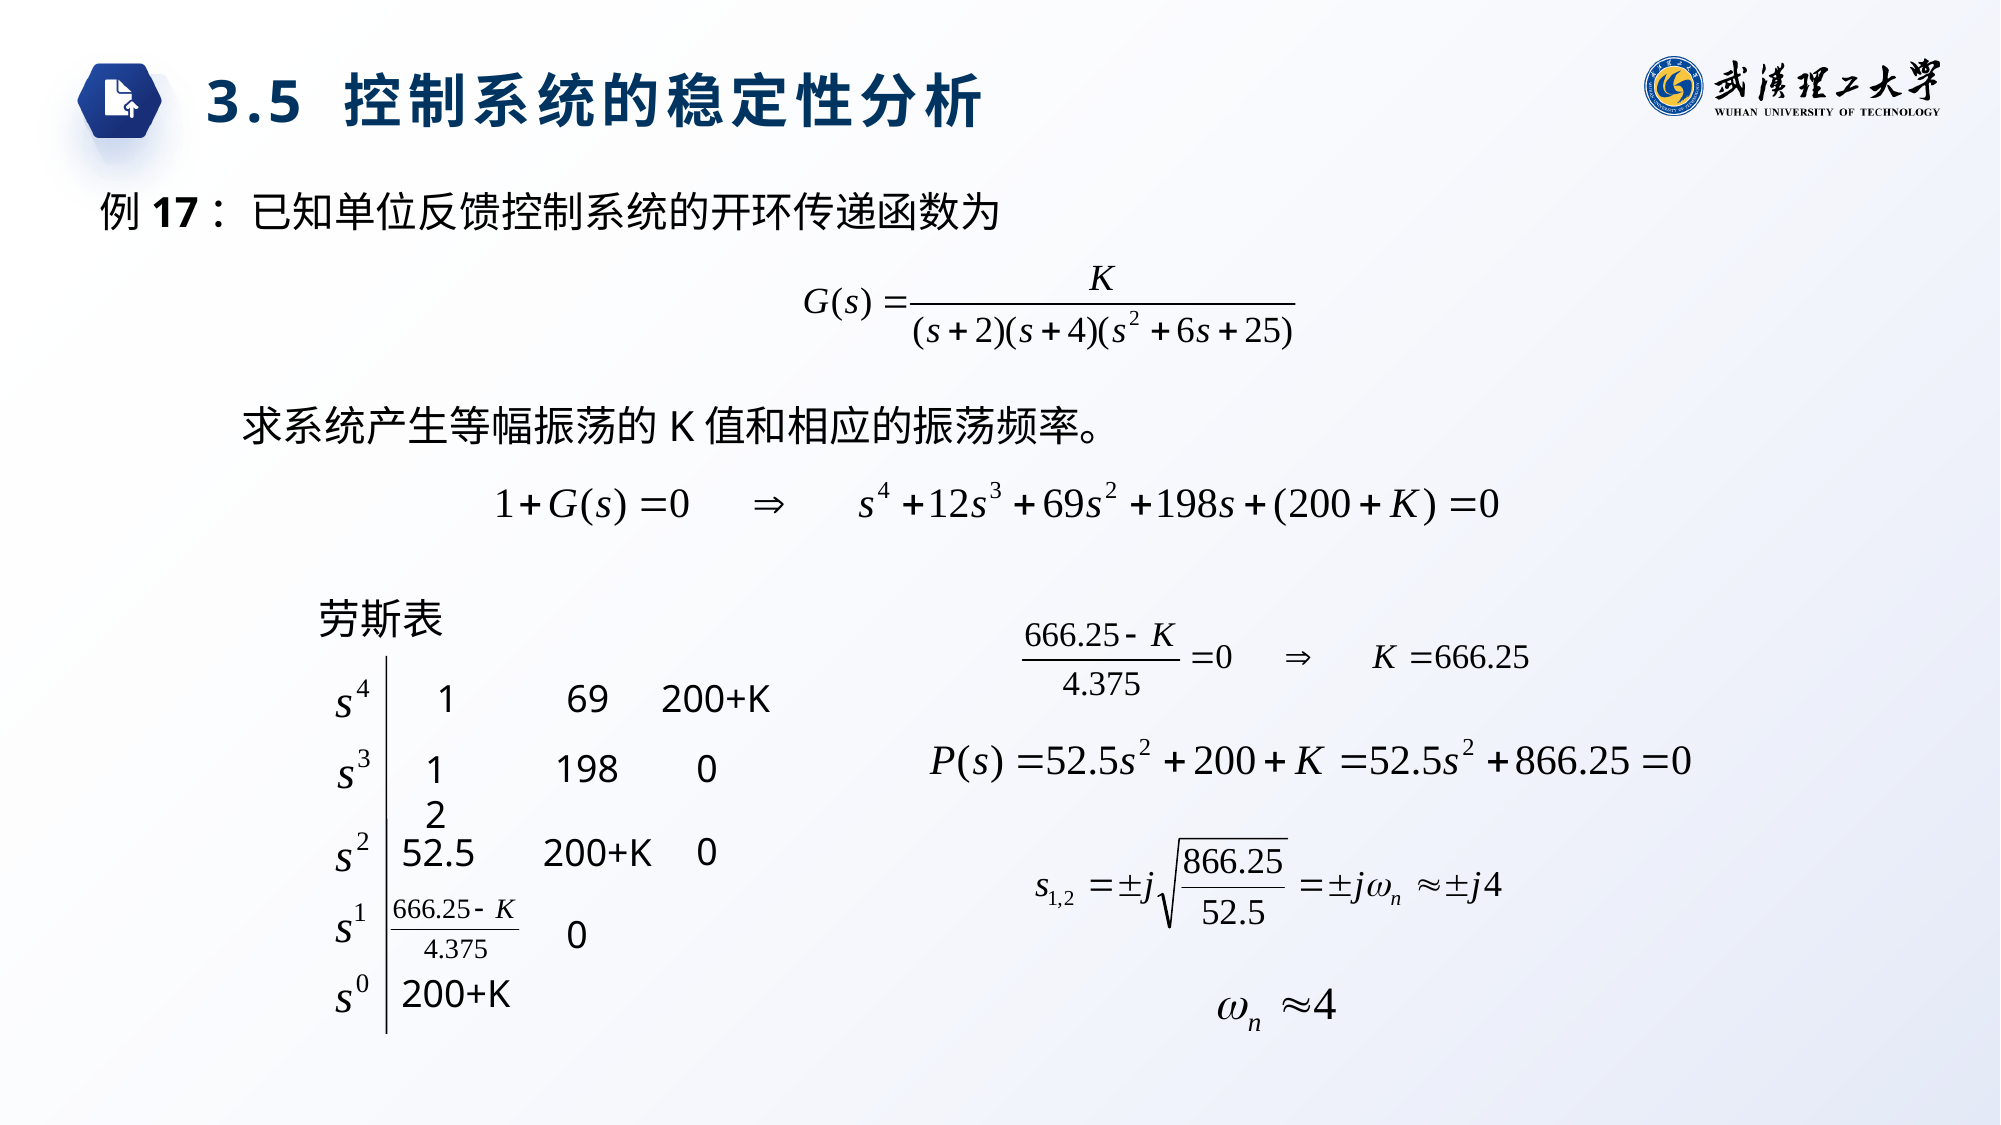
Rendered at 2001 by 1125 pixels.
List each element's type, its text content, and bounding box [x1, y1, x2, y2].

text_box 52.5 [386, 821, 493, 881]
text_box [327, 892, 374, 954]
text_box 劳斯表 [303, 585, 765, 650]
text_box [1016, 613, 1537, 704]
picture [0, 0, 2000, 1125]
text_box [922, 729, 1700, 792]
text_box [386, 891, 526, 965]
text_box 12 [410, 738, 481, 821]
text_box 200+K [386, 962, 540, 1023]
text_box 198 [540, 738, 647, 798]
text_box 200+K [646, 667, 788, 728]
text_box 200+K [528, 821, 682, 881]
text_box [491, 471, 1508, 535]
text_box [327, 667, 378, 730]
text_box 0 [681, 820, 765, 881]
list 3.5 控制系统的稳定性分析 [191, 56, 1624, 143]
text_box 例17：已知单位反馈控制系统的开环传递函数为 求系统产生等幅振荡的K值和相应的振荡频率。 [84, 178, 1916, 457]
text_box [1210, 973, 1343, 1043]
text_box 69 [551, 667, 635, 728]
text_box 0 [551, 903, 635, 964]
text_box 1 [421, 667, 481, 728]
text_box 0 [681, 738, 765, 798]
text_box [327, 821, 377, 883]
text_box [327, 963, 378, 1025]
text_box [797, 254, 1303, 357]
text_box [329, 738, 380, 800]
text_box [1028, 829, 1508, 936]
